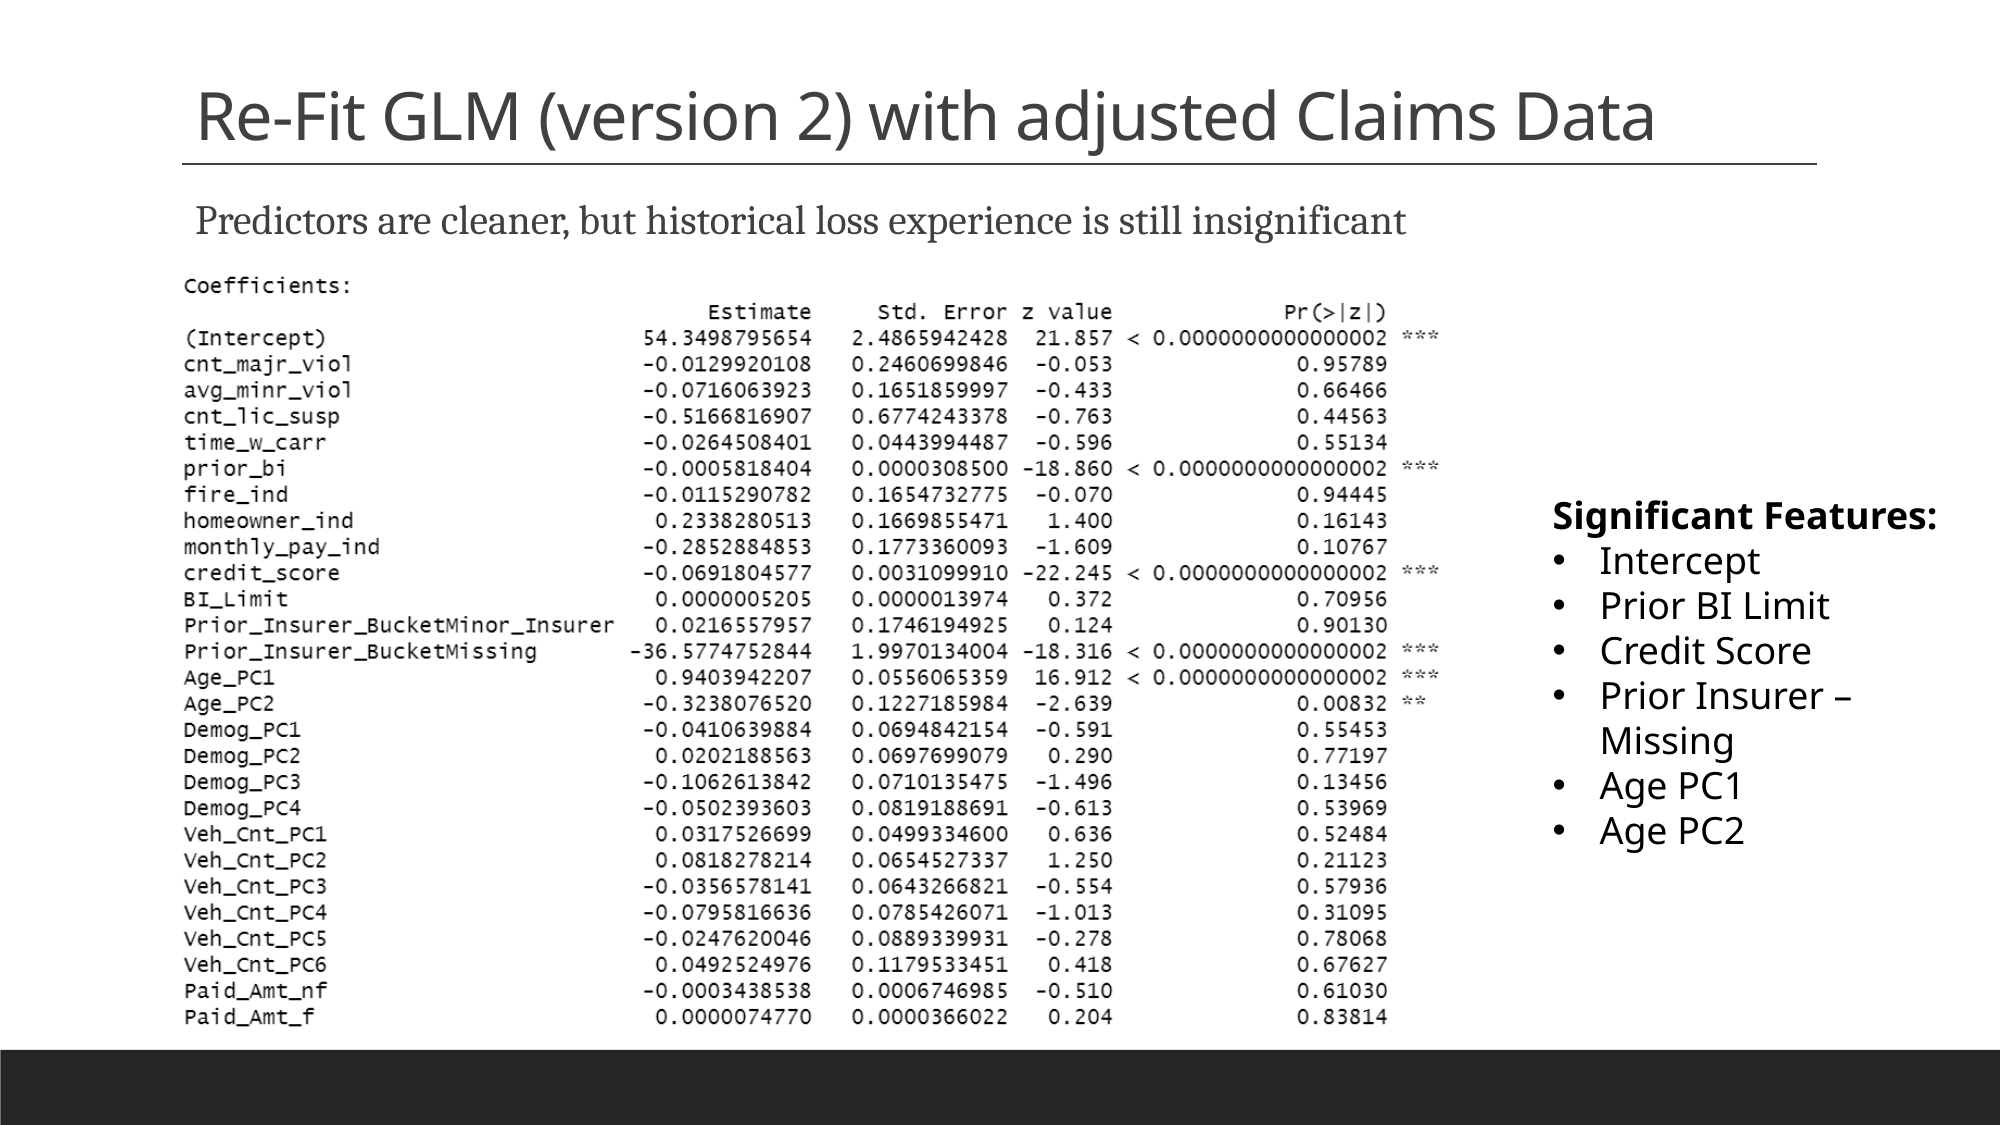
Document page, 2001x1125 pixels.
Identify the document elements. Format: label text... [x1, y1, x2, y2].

title Re-Fit GLM (version 2) with adjusted Claims Data [180, 70, 1830, 163]
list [179, 267, 1463, 1035]
text_box Significant Features: Intercept Prior BI Limit Credit Score Prior Insurer – Missing Age PC1 Age PC2 [1537, 484, 2000, 859]
list Predictors are cleaner, but historical loss experience is still insignificant [180, 180, 1830, 250]
